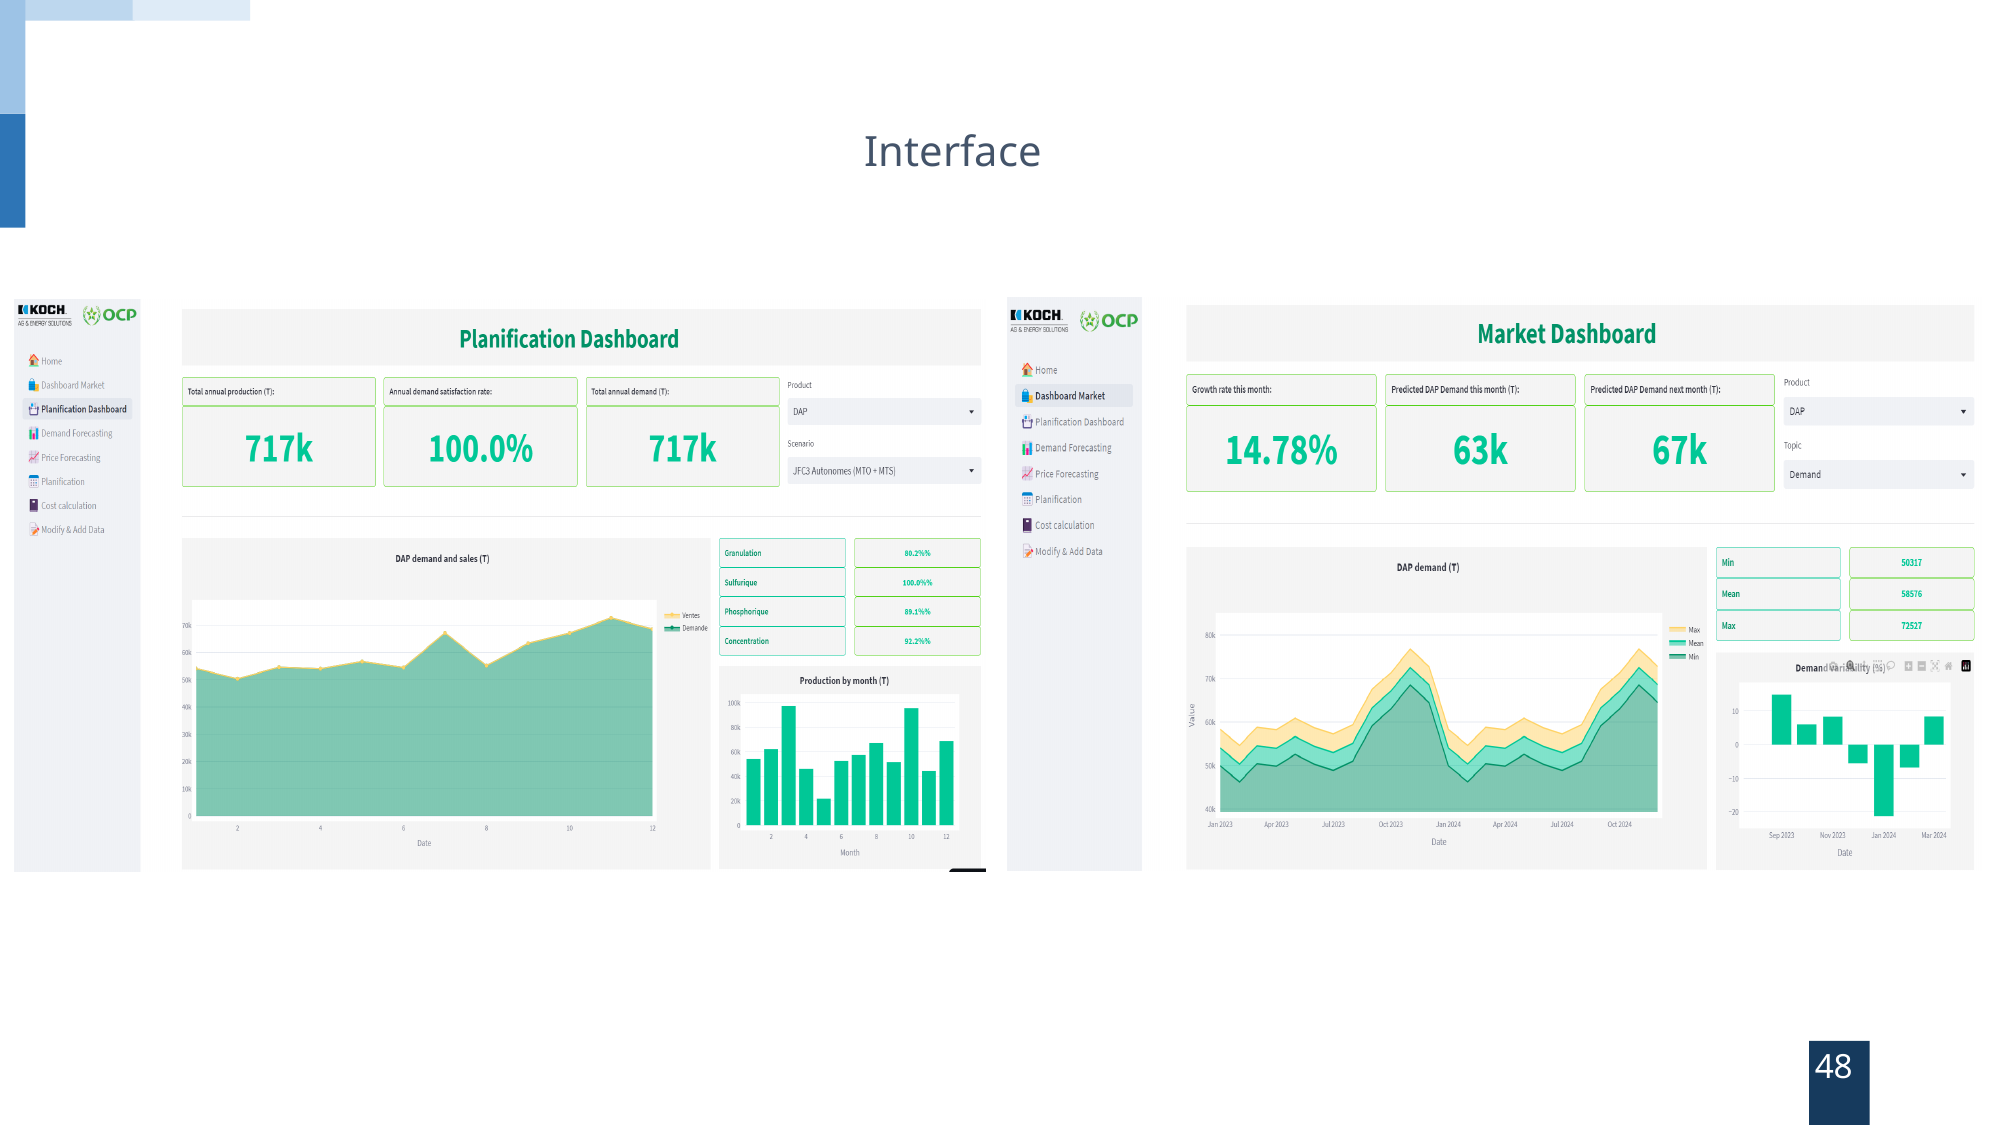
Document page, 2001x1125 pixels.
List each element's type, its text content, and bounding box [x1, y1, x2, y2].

text_box 48 [1417, 1042, 1868, 1103]
text_box [0, 0, 26, 113]
picture [1007, 297, 1982, 871]
text_box Interface [774, 116, 1132, 182]
text_box [1808, 1040, 1871, 1125]
text_box [132, 0, 251, 22]
picture [14, 299, 986, 872]
text_box [0, 113, 26, 229]
text_box [26, 0, 132, 22]
